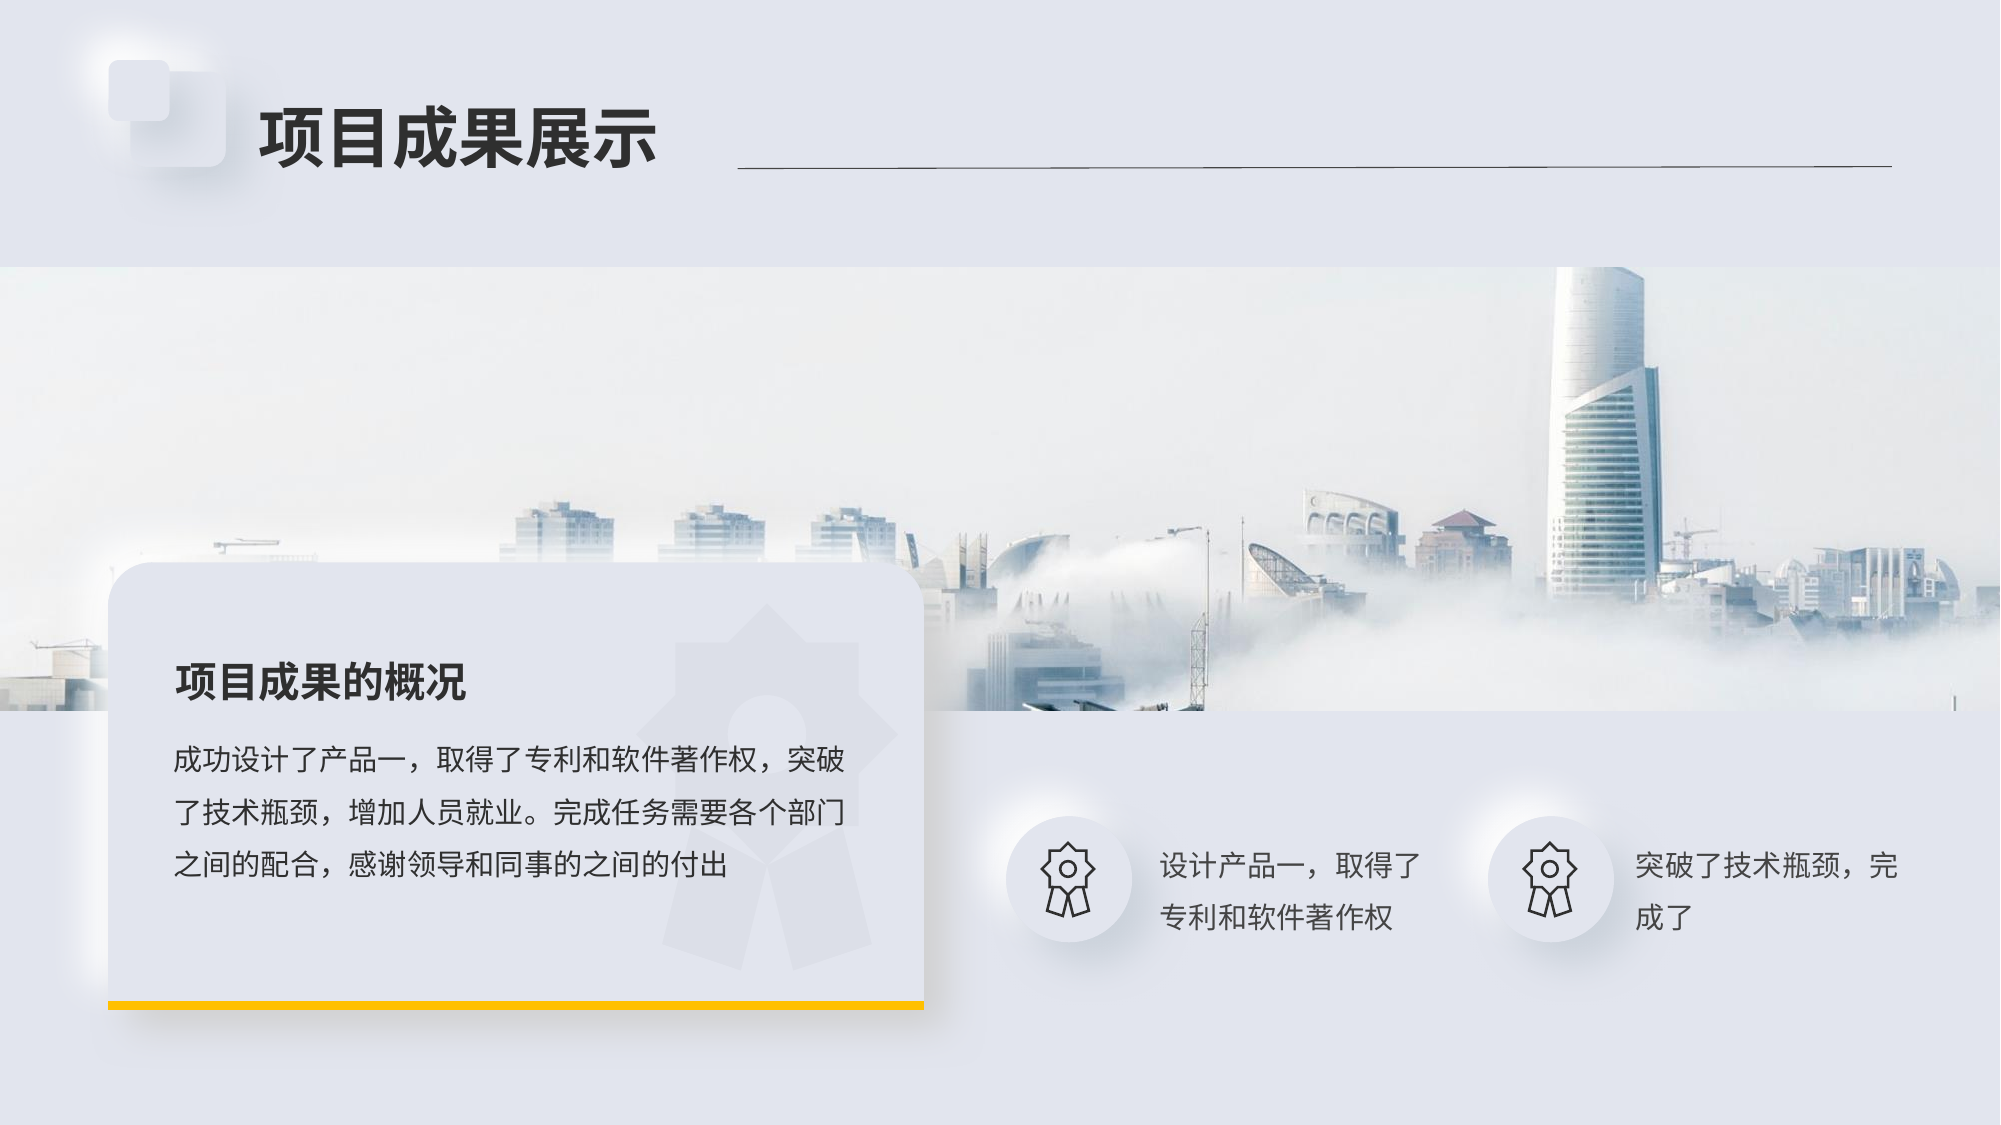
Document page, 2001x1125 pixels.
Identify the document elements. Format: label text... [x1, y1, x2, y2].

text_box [1488, 816, 1912, 943]
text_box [1006, 816, 1436, 943]
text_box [108, 562, 924, 1006]
picture [0, 267, 2000, 711]
list 项目成果展示 [258, 105, 1211, 178]
